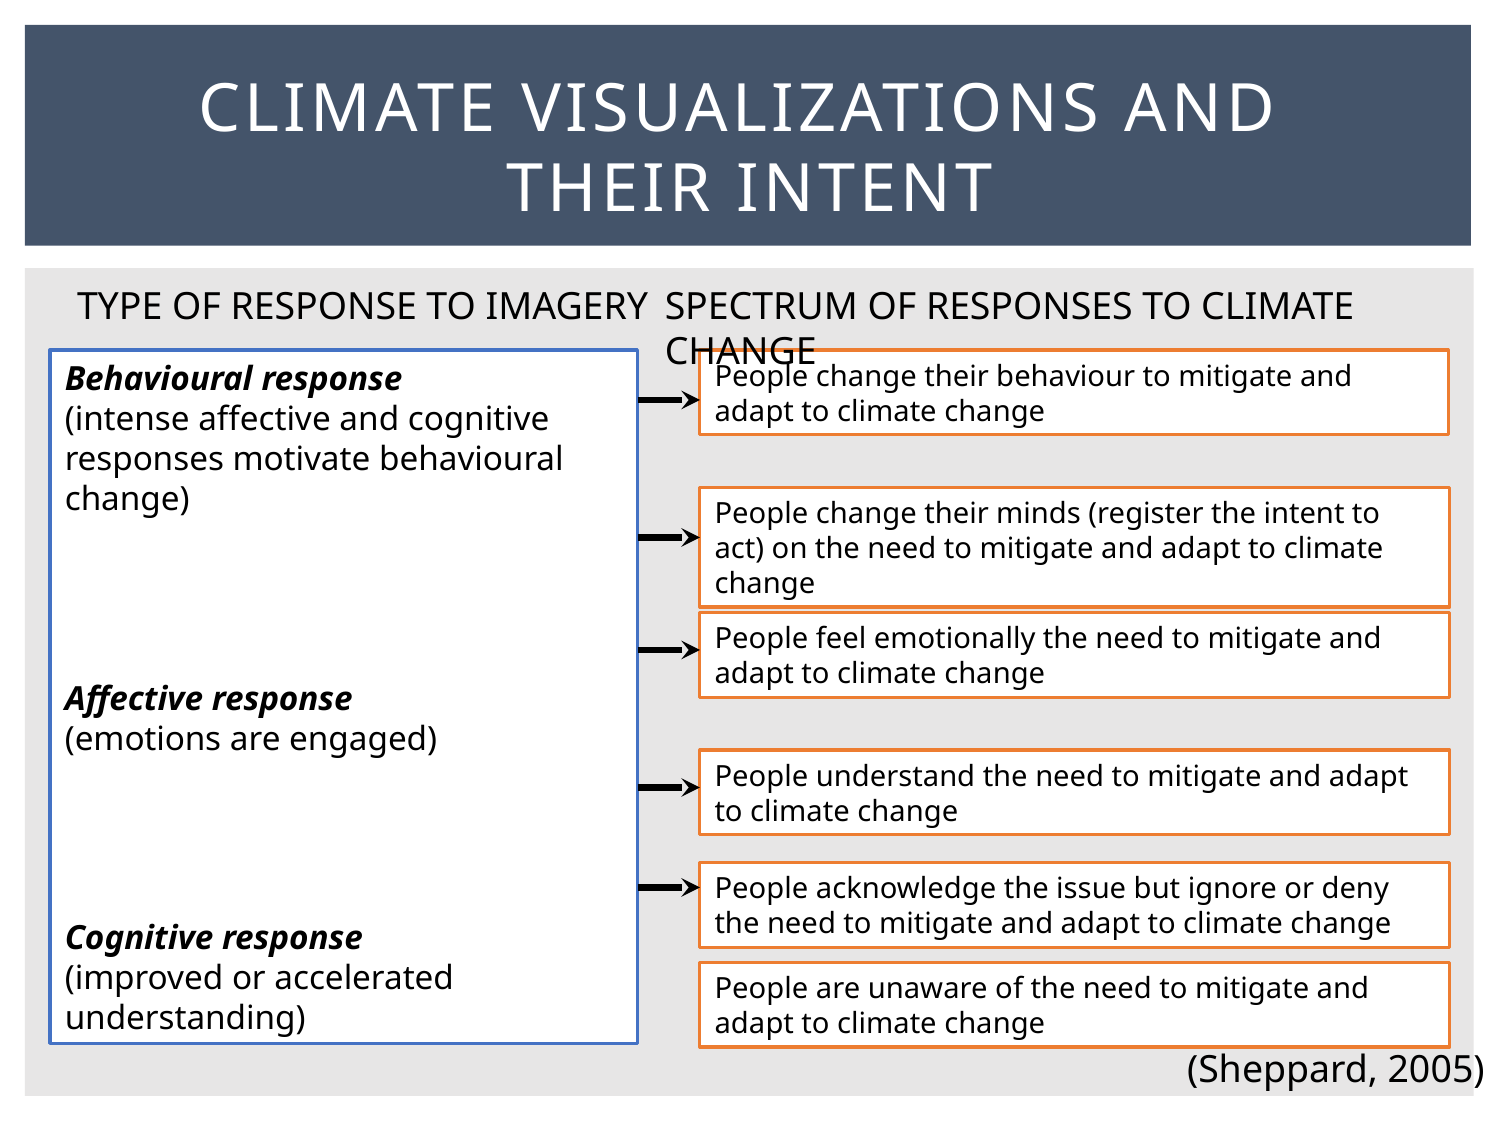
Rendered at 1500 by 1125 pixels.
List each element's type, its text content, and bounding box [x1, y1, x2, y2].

text_box People are unaware of the need to mitigate and adapt to climate change [698, 961, 1451, 1049]
text_box People feel emotionally the need to mitigate and adapt to climate change [698, 611, 1451, 699]
text_box TYPE OF RESPONSE TO IMAGERY [62, 274, 675, 335]
text_box People acknowledge the issue but ignore or deny the need to mitigate and adapt to climate change [698, 861, 1451, 949]
text_box Behavioural response (intense affective and cognitive responses motivate behavioural change) Affective response (emotions are engaged) Cognitive response (improved or accelerated understanding) [48, 348, 639, 1045]
text_box People change their minds (register the intent to act) on the need to mitigate and adapt to climate change [698, 486, 1451, 609]
text_box People change their behaviour to mitigate and adapt to climate change [698, 380, 1450, 436]
title CLIMATE VISUALIZATIONS AND THEIR INTENT [62, 58, 1438, 232]
text_box SPECTRUM OF RESPONSES TO CLIMATE CHANGE [650, 274, 1500, 380]
text_box (Sheppard, 2005) [1172, 1037, 1500, 1098]
text_box People understand the need to mitigate and adapt to climate change [698, 748, 1451, 836]
